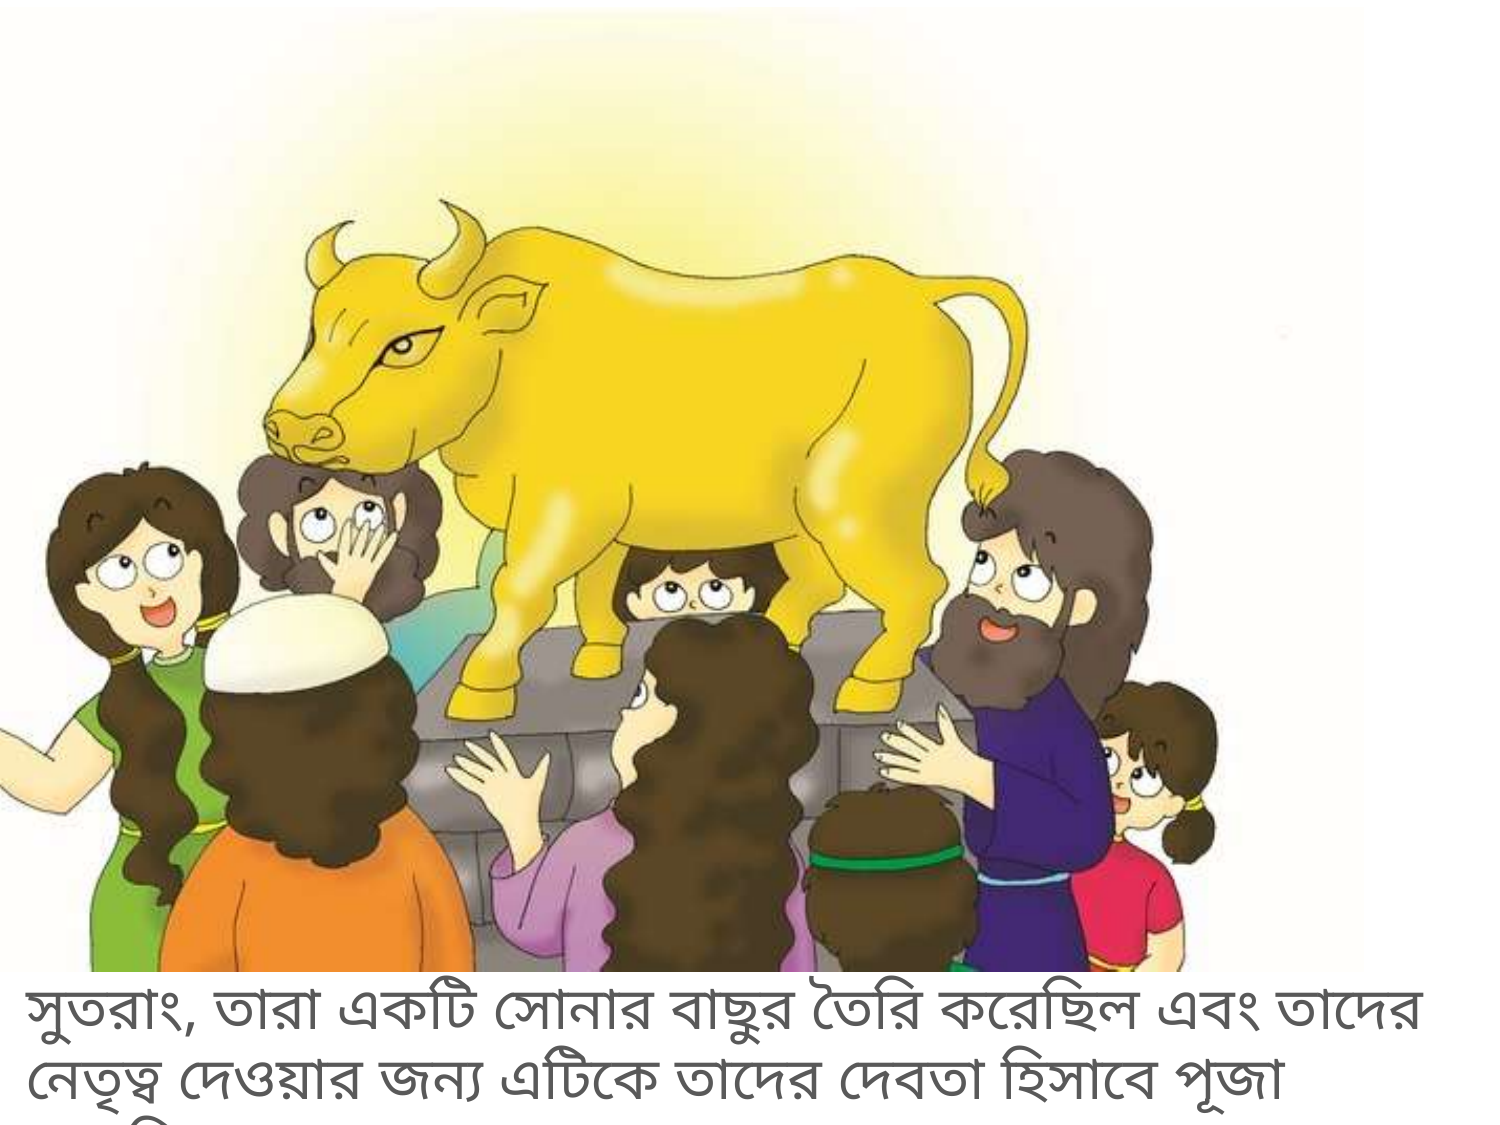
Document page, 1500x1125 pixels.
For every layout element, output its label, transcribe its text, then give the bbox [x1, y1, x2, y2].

text_box সুতরাং, তারা একটি সোনার বাছুর তৈরি করেছিল এবং তাদের নেতৃত্ব দেওয়ার জন্য এটিকে তাদের দেবতা হিসাবে পূজা করেছিল। [11, 964, 1483, 1125]
picture [0, 6, 1364, 972]
